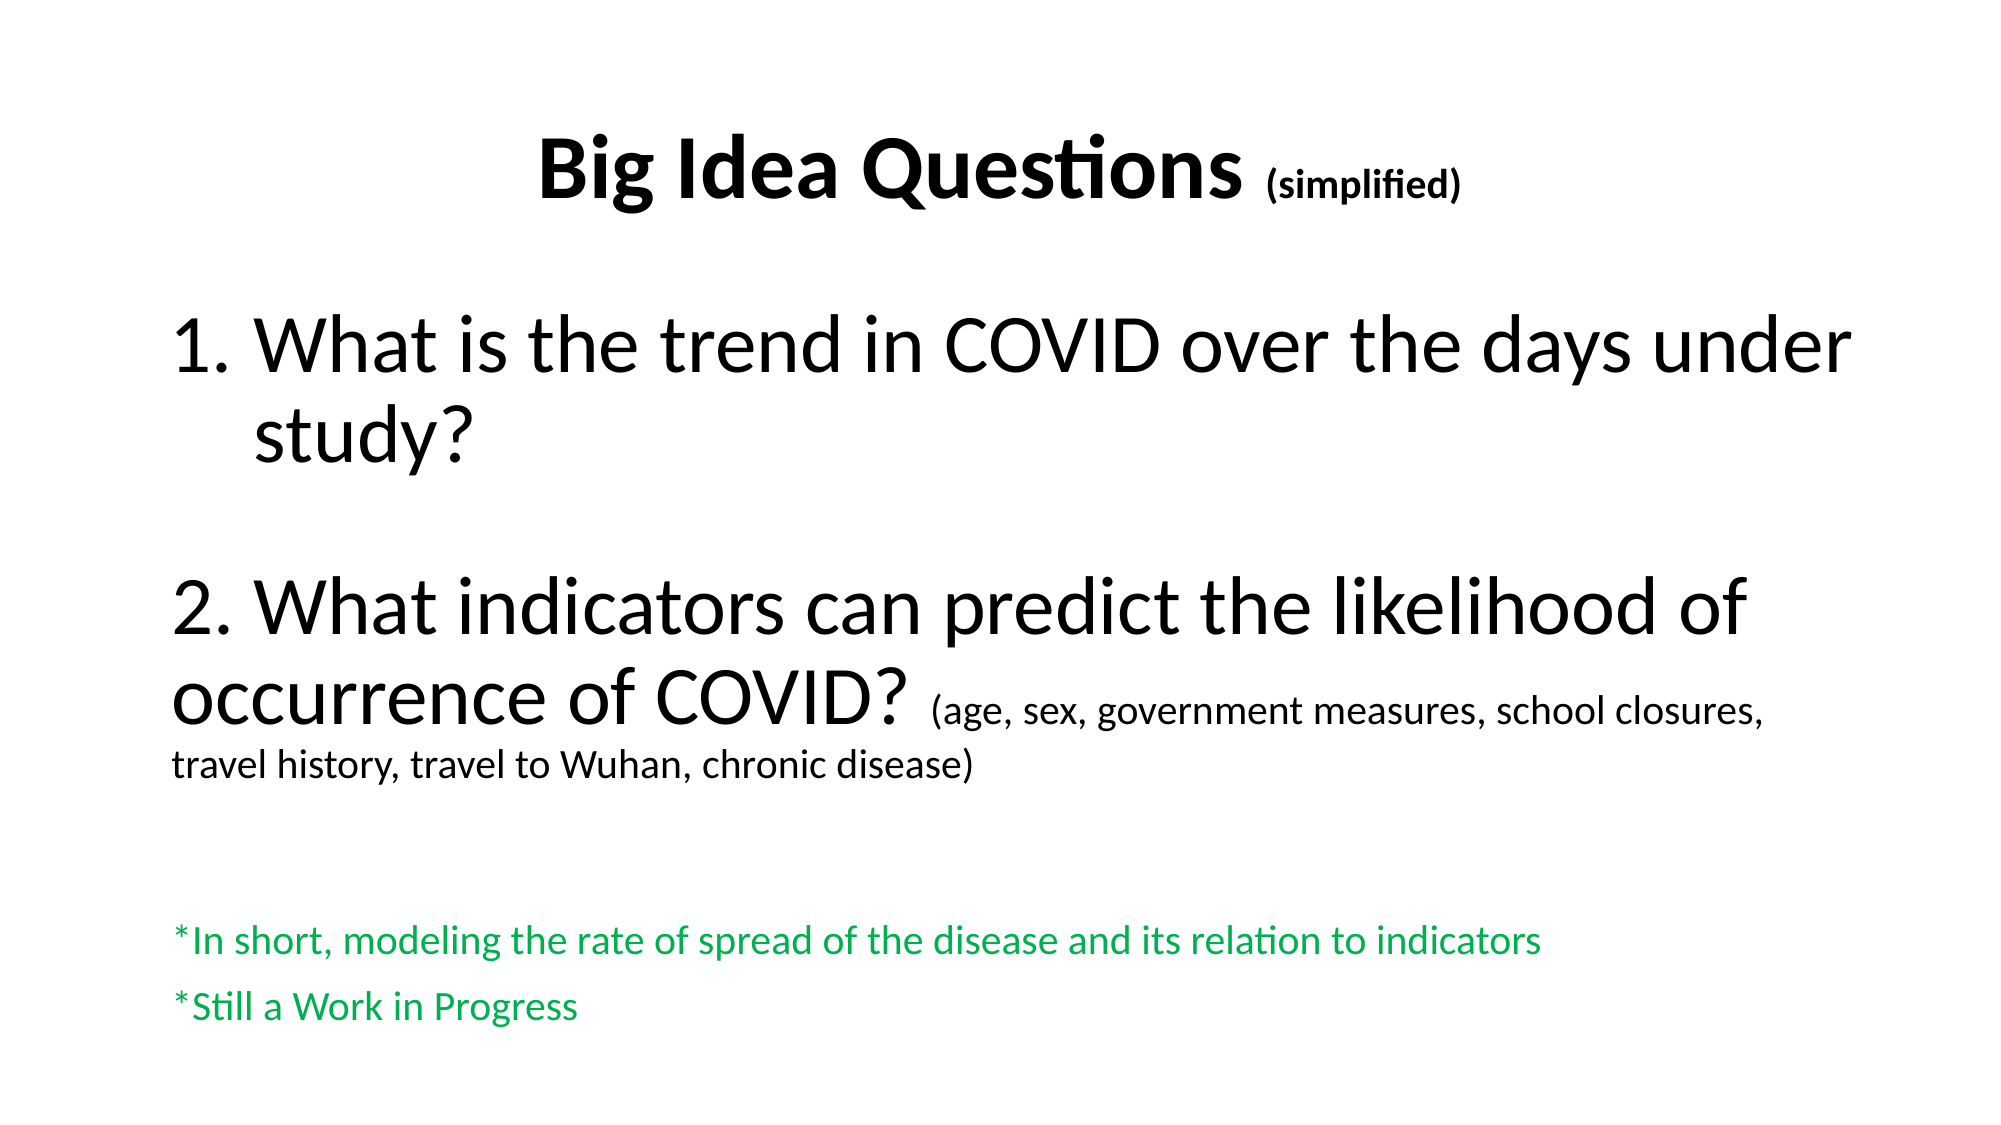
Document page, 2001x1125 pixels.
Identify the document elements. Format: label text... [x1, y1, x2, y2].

title Big Idea Questions (simplified) [137, 59, 1863, 278]
list 2. What indicators can predict the likelihood of occurrence of COVID? (age, sex, government measures, school closures, travel history, travel to Wuhan, chronic disease) *In short, modeling the rate of spread of the disease and its relation to indicators *Still a Work in Progress [156, 434, 1882, 1125]
text_box What is the trend in COVID over the days under study? [154, 292, 1880, 1007]
